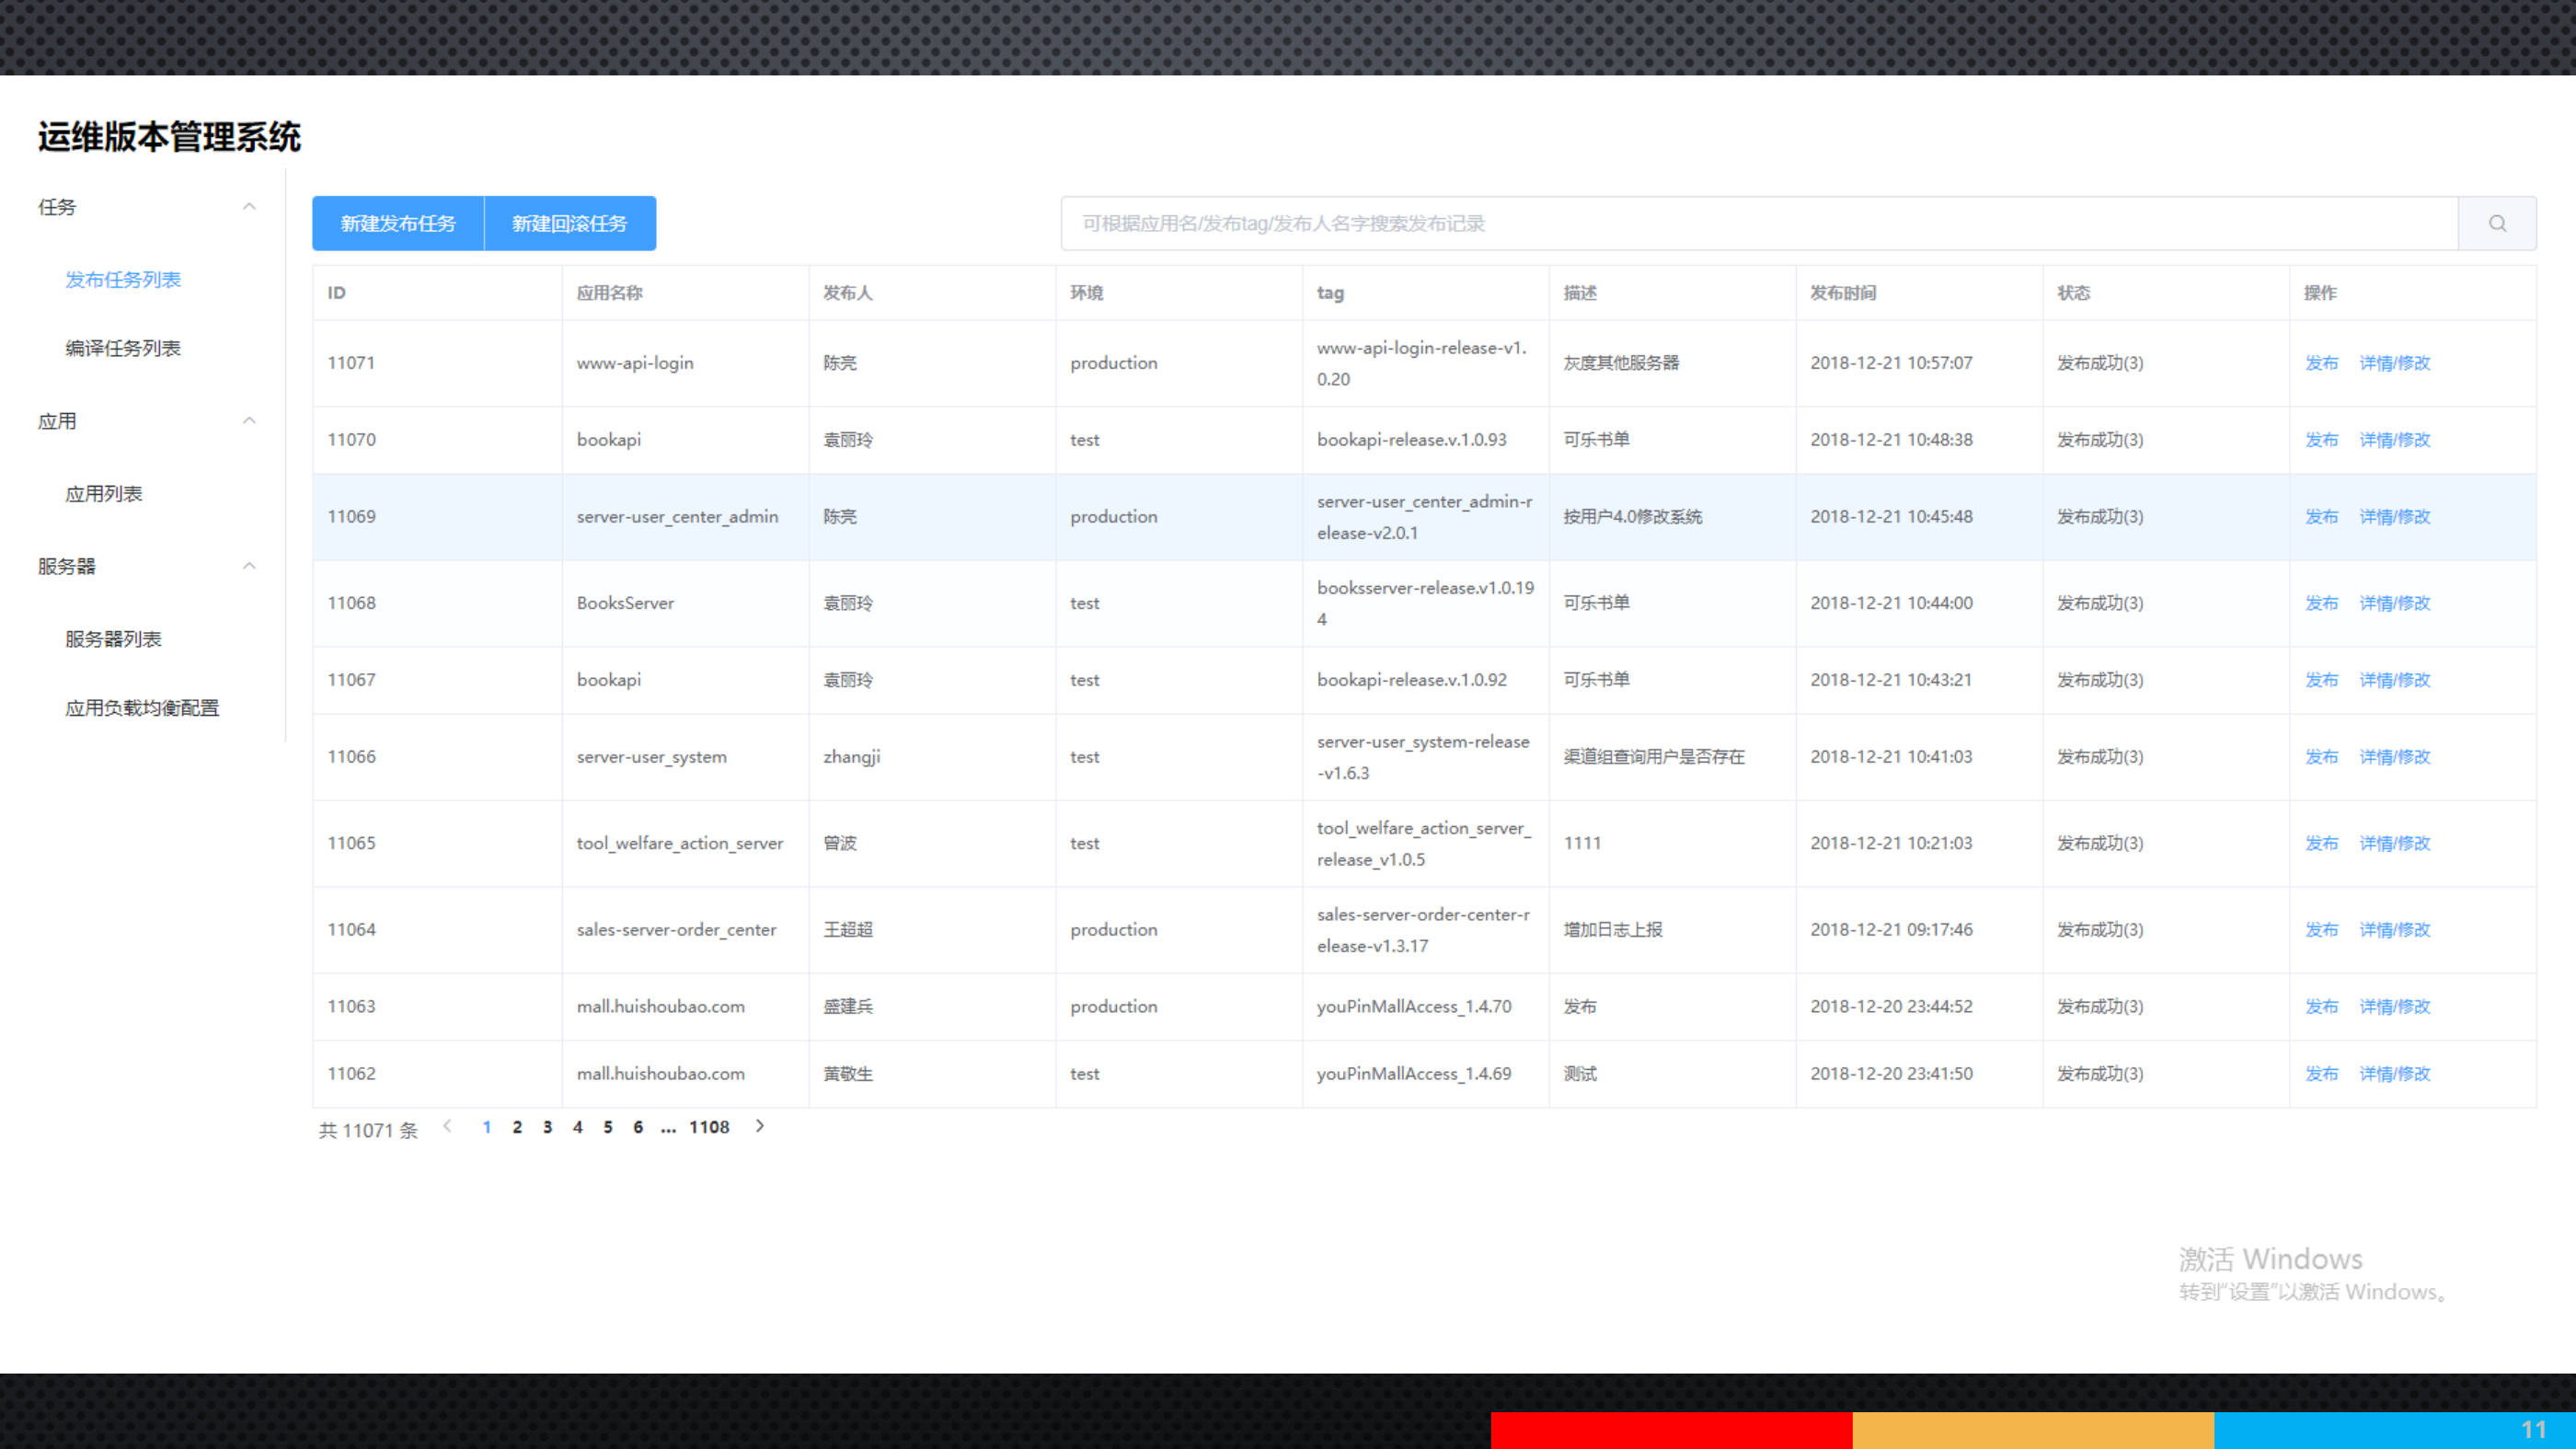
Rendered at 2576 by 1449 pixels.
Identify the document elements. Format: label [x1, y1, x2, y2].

picture [0, 75, 2576, 1374]
